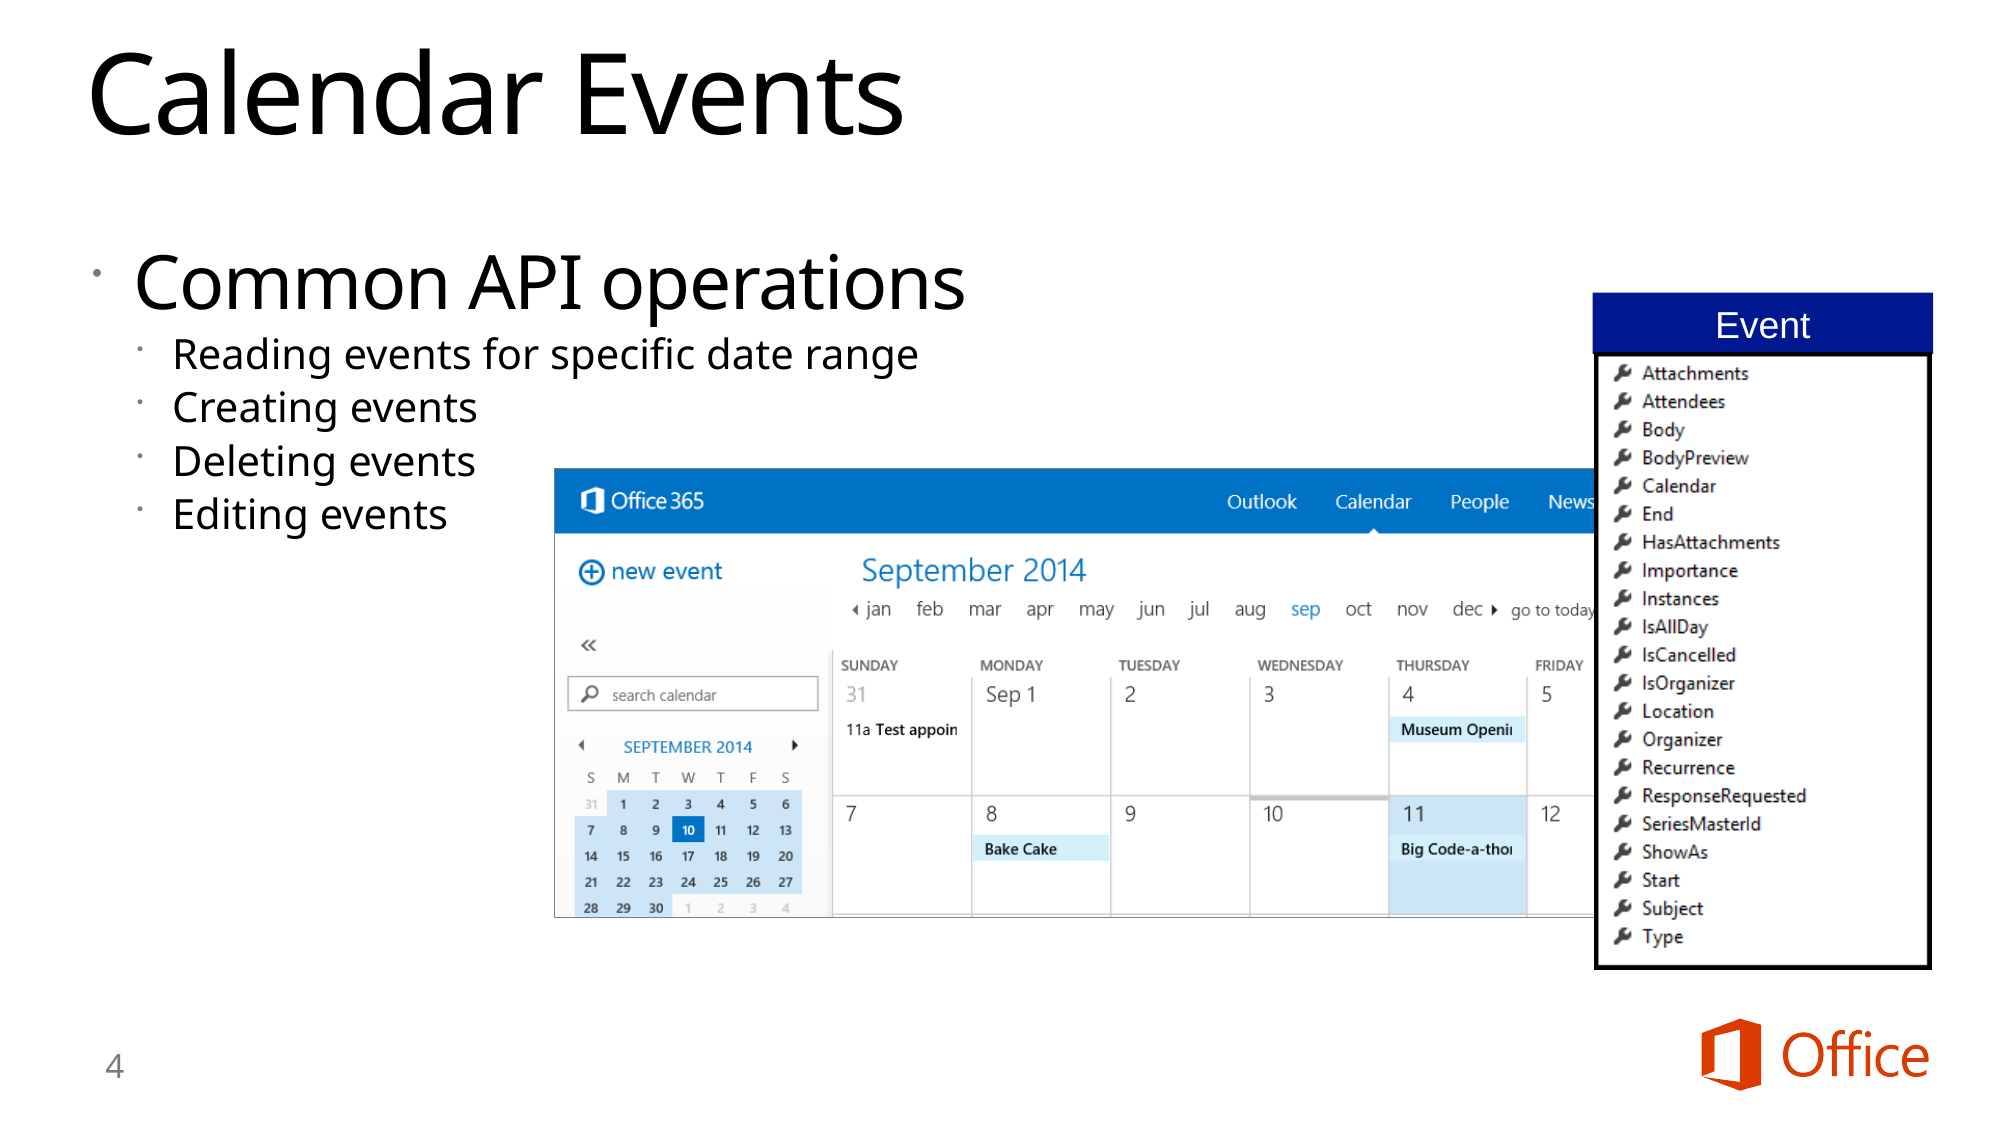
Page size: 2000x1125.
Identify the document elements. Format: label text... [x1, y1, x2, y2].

slide_number 4 [85, 1049, 178, 1086]
picture [1670, 987, 1960, 1122]
title Calendar Events [85, 37, 1914, 161]
text_box Event [1592, 292, 1934, 355]
list Common API operations Reading events for specific date range Creating events Deleting events Editing events [87, 244, 1916, 580]
picture [554, 351, 1932, 970]
